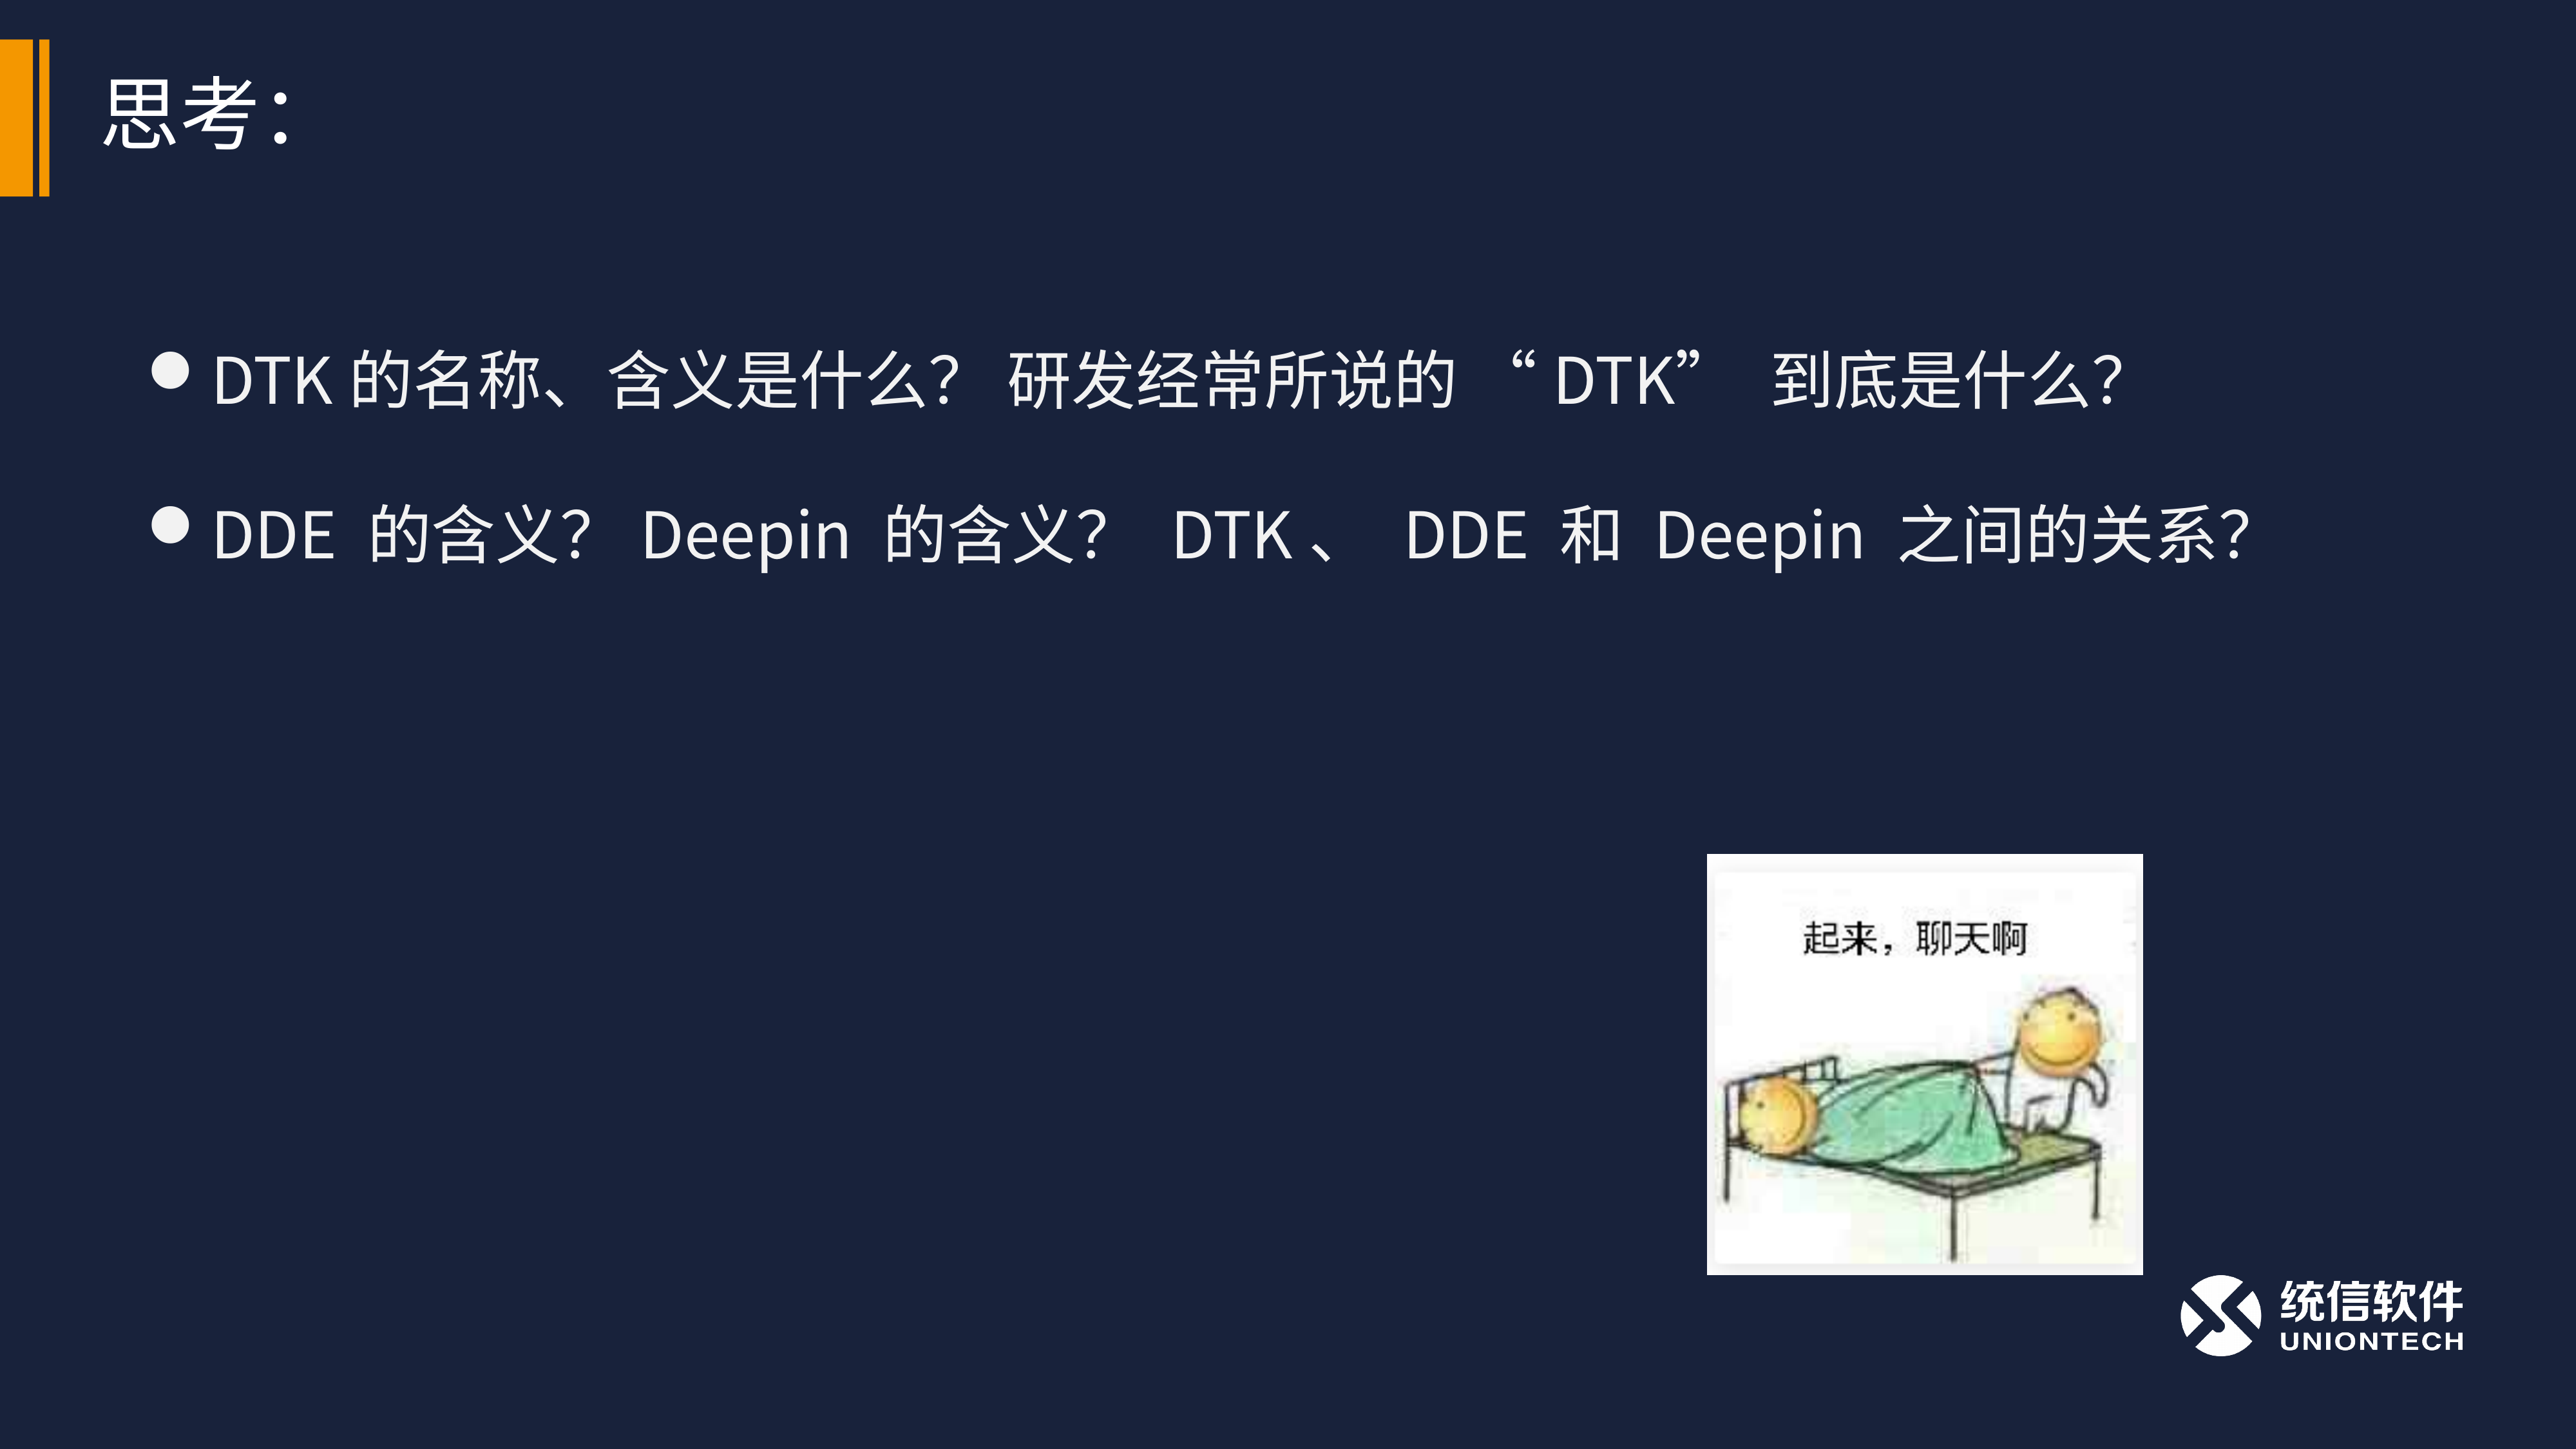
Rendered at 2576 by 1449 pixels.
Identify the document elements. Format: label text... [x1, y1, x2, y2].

picture [1707, 854, 2143, 1275]
picture [2180, 1275, 2463, 1356]
list DTK的名称、含义是什么？ 研发经常所说的 “DTK” 到底是什么？ DDE 的含义？Deepin 的含义？ DTK、 DDE 和 Deepin 之间的关系？ [137, 258, 2399, 1225]
title 思考： [90, 39, 2313, 197]
